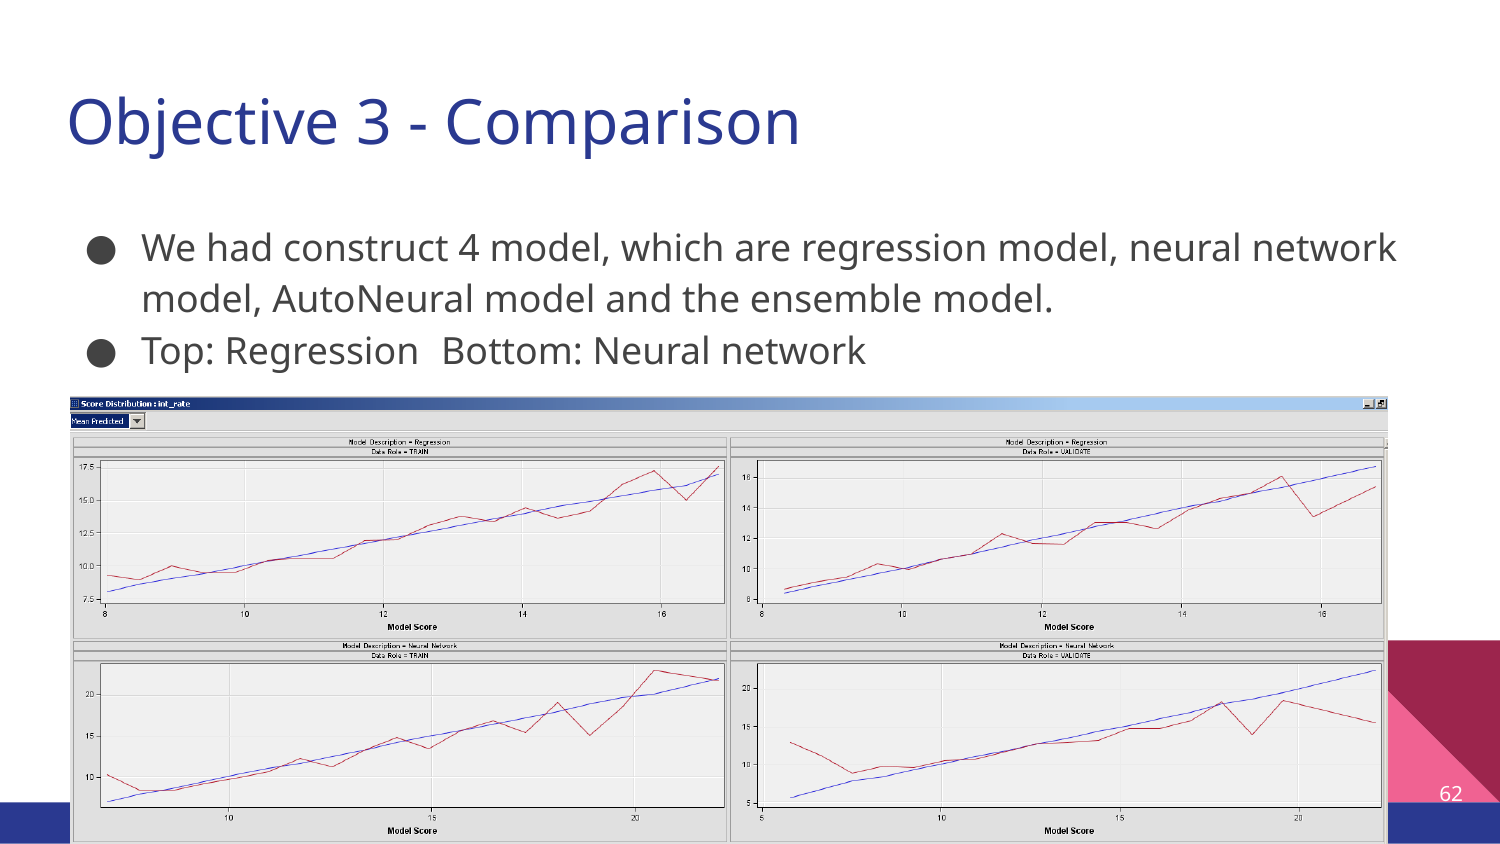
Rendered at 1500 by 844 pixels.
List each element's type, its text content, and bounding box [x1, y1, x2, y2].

slide_number 62 [1393, 762, 1478, 828]
picture [69, 395, 1389, 844]
title Objective 3 - Comparison [51, 67, 1449, 167]
list We had construct 4 model, which are regression model, neural network model, AutoNeural model and the ensemble model. Top: Regression Bottom: Neural network [51, 201, 1449, 750]
